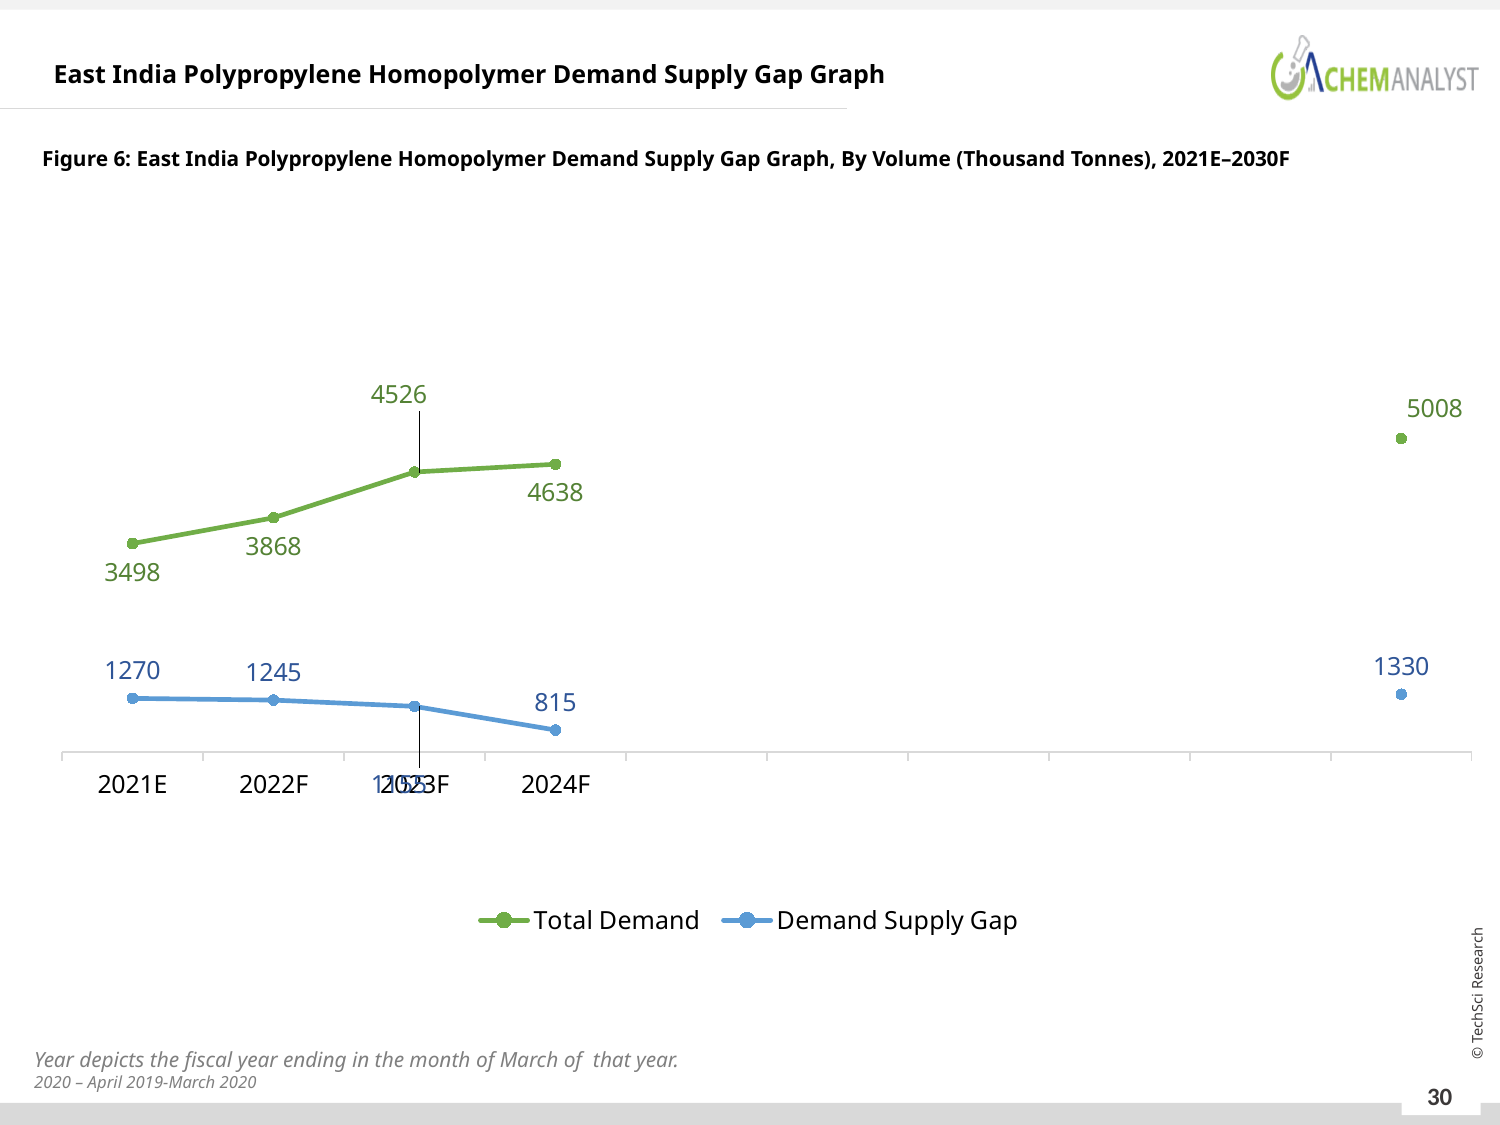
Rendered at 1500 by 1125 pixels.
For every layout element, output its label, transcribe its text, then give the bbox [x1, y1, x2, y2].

picture [1271, 35, 1485, 116]
text_box Figure 6: East India Polypropylene Homopolymer Demand Supply Gap Graph, By Volume (Thousand Tonnes), 2021E–2030F [27, 126, 1473, 179]
text_box East India Polypropylene Homopolymer Demand Supply Gap Graph [38, 45, 1153, 96]
text_box Year depicts the fiscal year ending in the month of March of that year. 2020 – April 2019-March 2020 [19, 1039, 1431, 1125]
chart [27, 295, 1473, 944]
